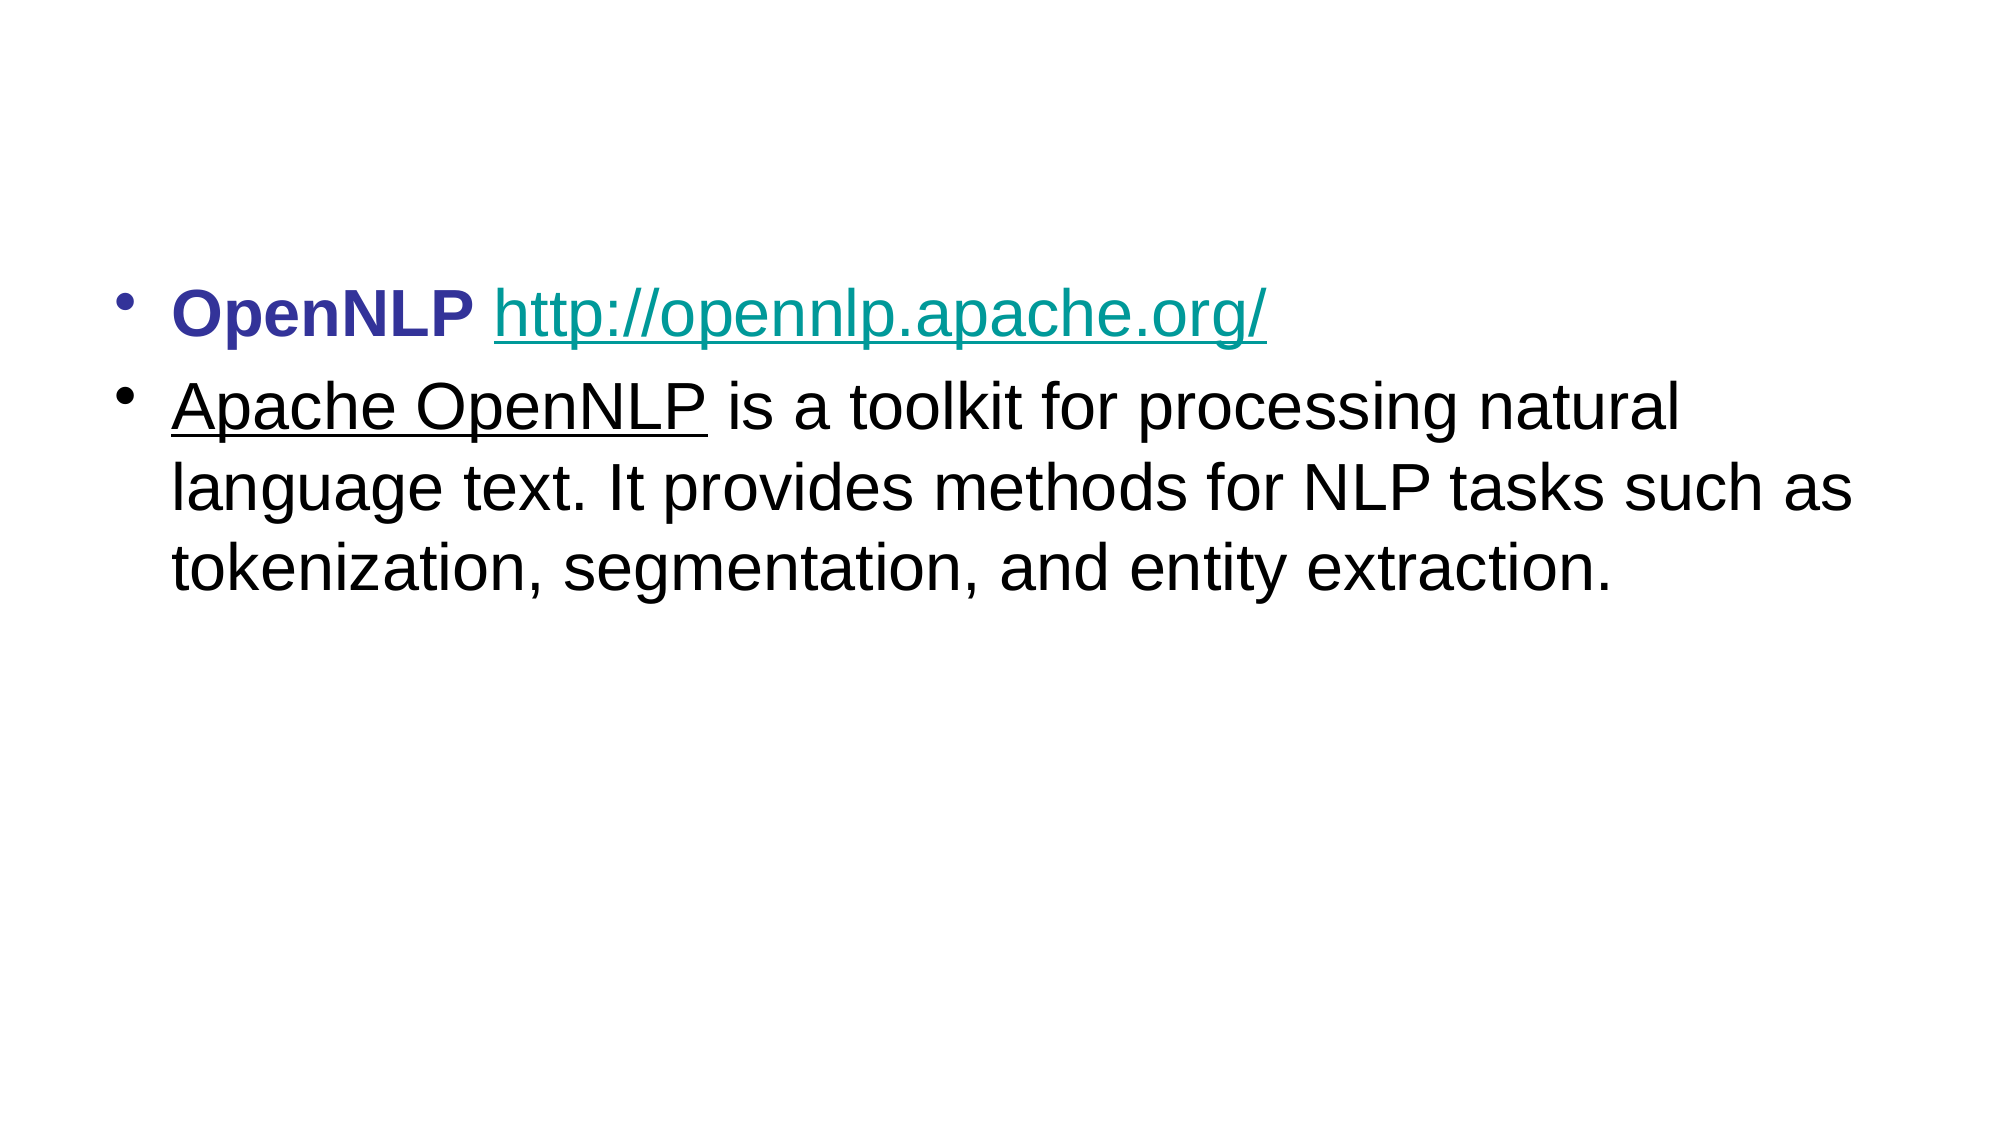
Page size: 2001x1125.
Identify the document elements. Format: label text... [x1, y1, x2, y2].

list OpenNLP http://opennlp.apache.org/ Apache OpenNLP is a toolkit for processing natural language text. It provides methods for NLP tasks such as tokenization, segmentation, and entity extraction. [99, 262, 1900, 1005]
